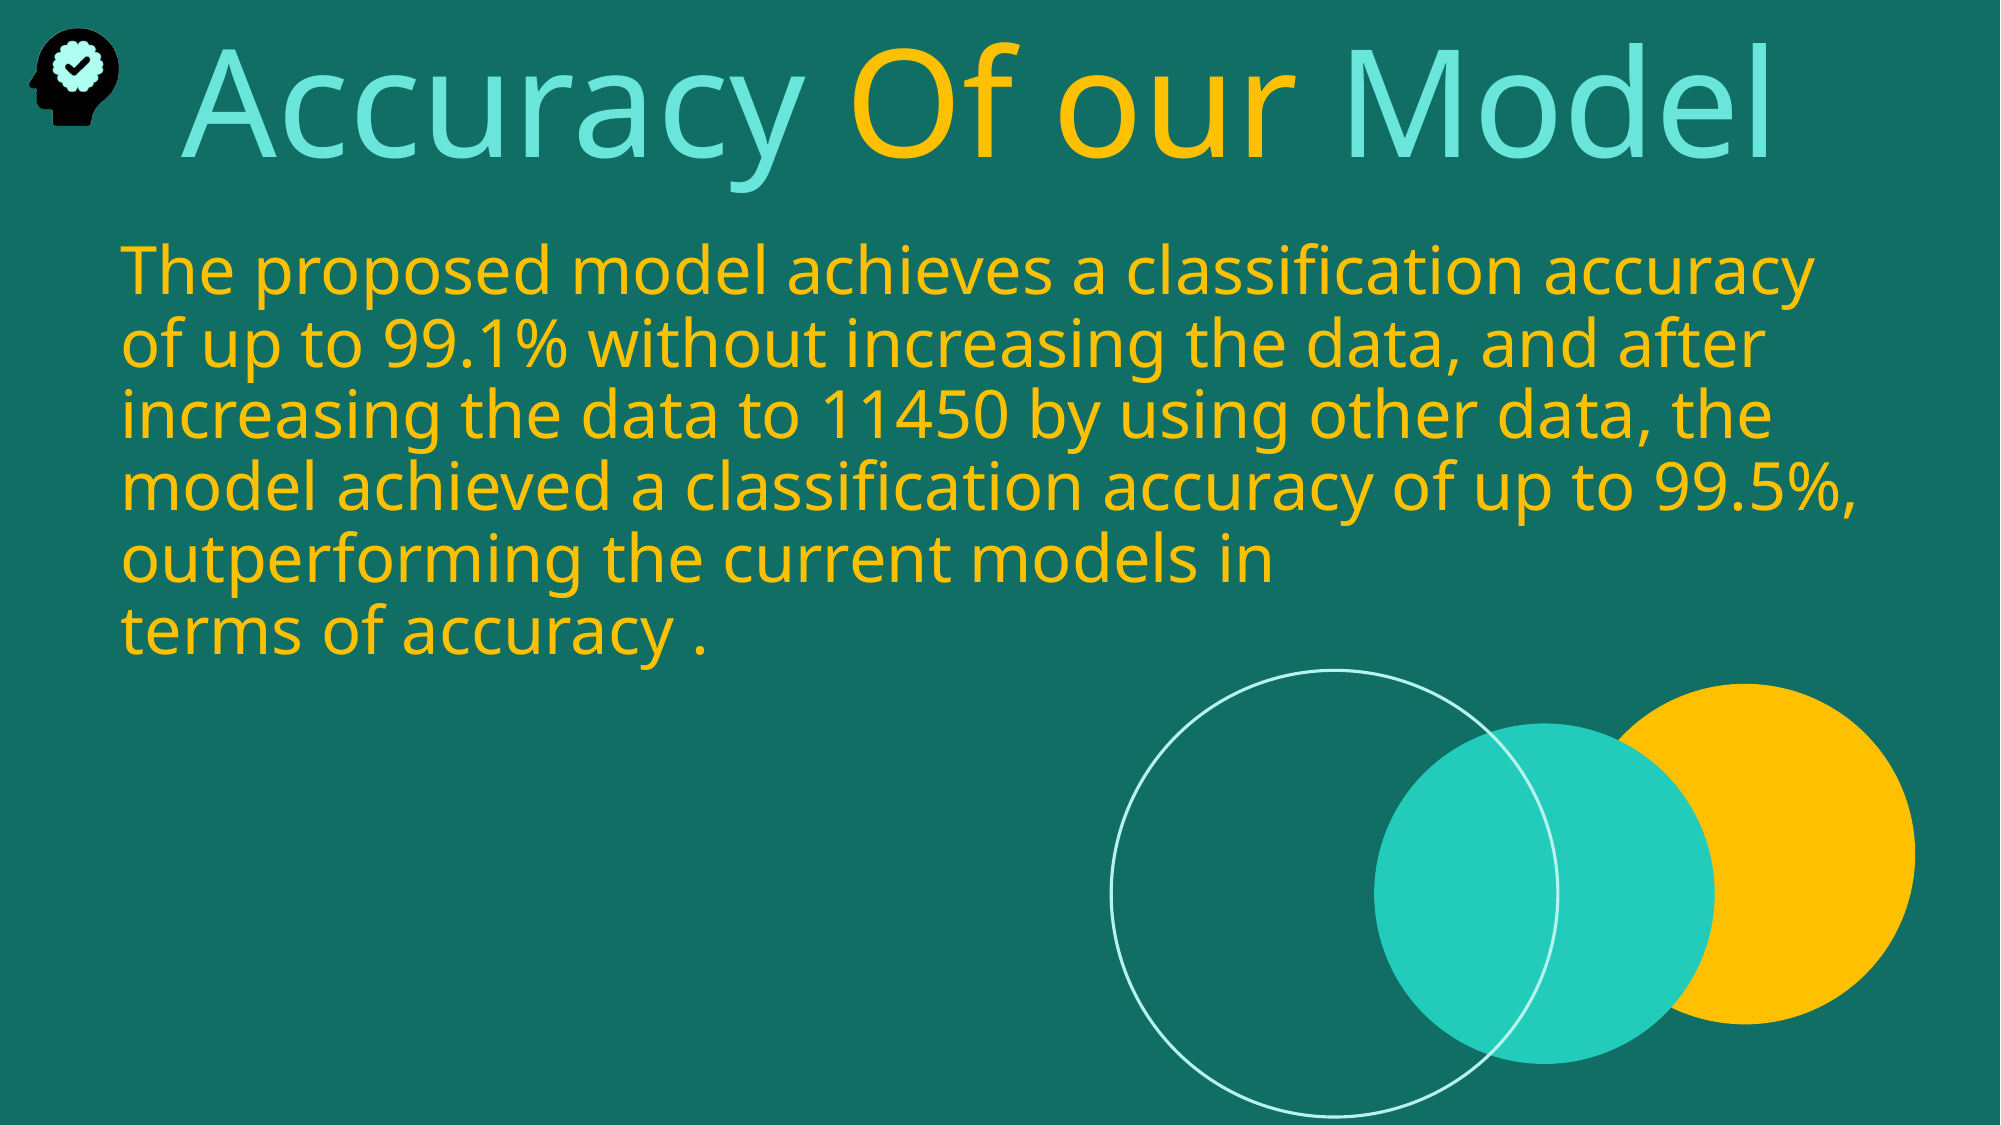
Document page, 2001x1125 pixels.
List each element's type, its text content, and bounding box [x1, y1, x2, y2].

picture [21, 21, 133, 131]
text_box [1618, 683, 1916, 1025]
text_box Accuracy Of our Model [73, 0, 1927, 195]
text_box [1111, 670, 1558, 1118]
text_box [1489, 723, 1715, 1064]
title The proposed model achieves a classification accuracy of up to 99.1% without increasing the data, and after increasing the data to 11450 by using other data, the model achieved a classification accuracy of up to 99.5%, outperforming the current models in terms of accuracy . [105, 263, 1895, 644]
